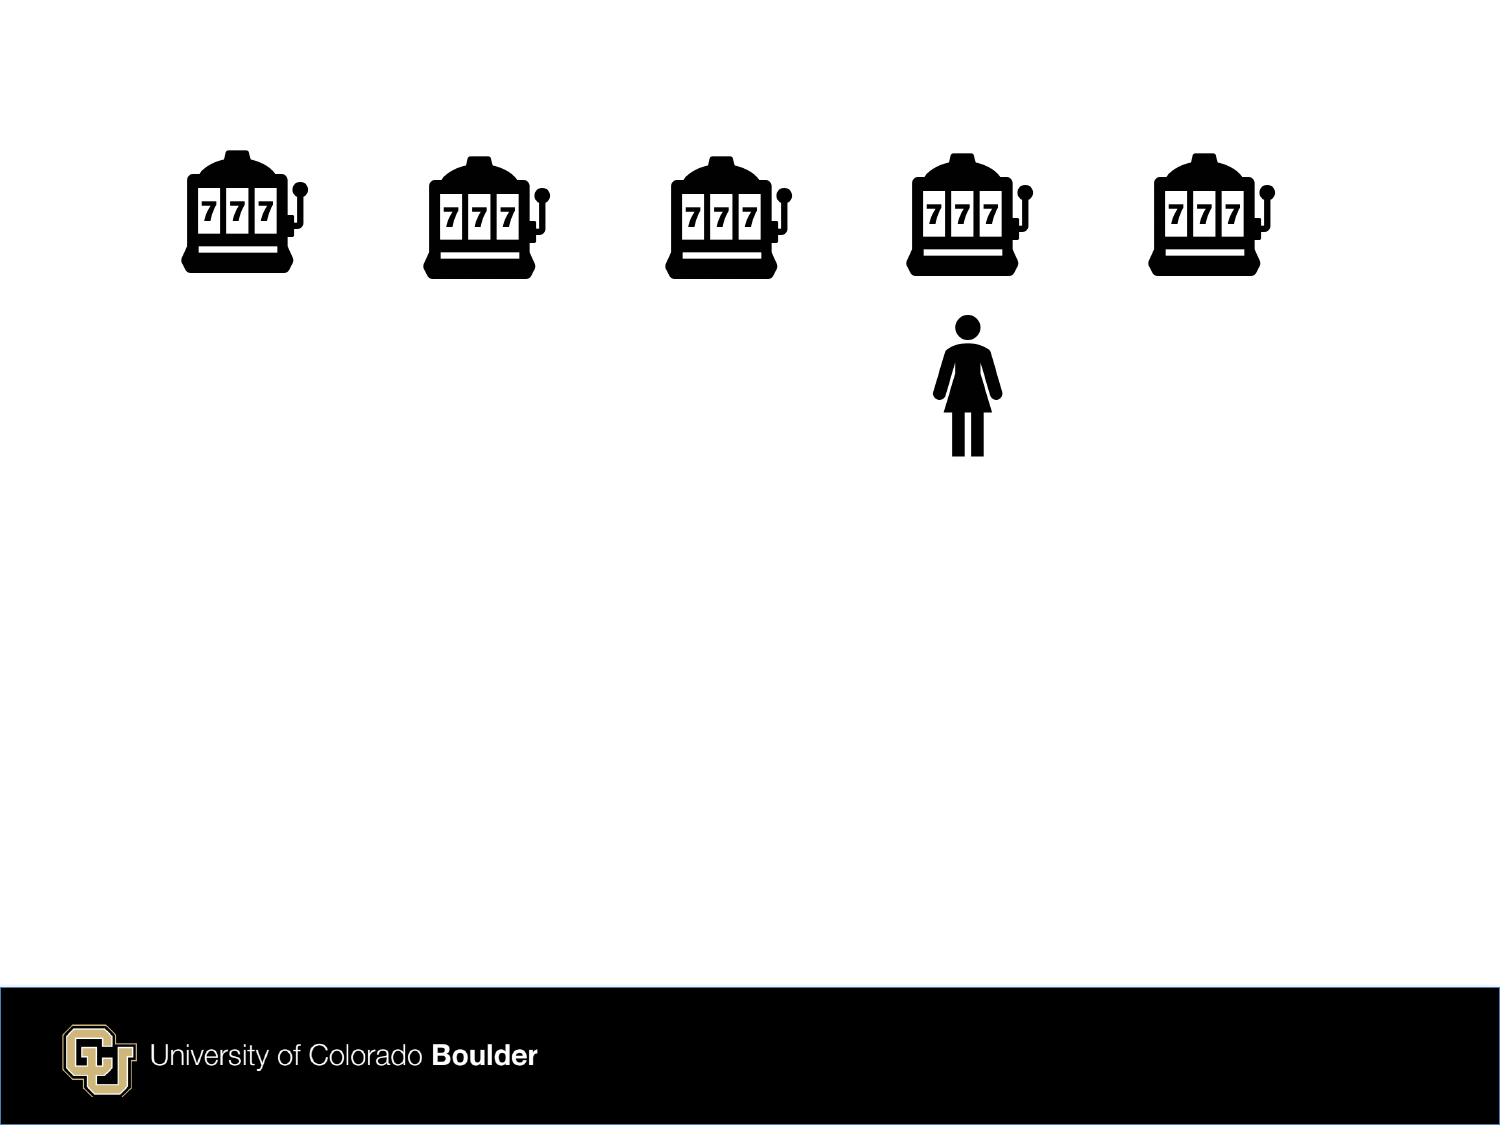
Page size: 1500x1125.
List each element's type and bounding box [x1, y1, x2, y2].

picture [892, 309, 1044, 461]
picture [650, 141, 802, 293]
picture [408, 141, 560, 293]
picture [166, 136, 318, 287]
picture [1134, 139, 1286, 290]
picture [892, 139, 1044, 290]
